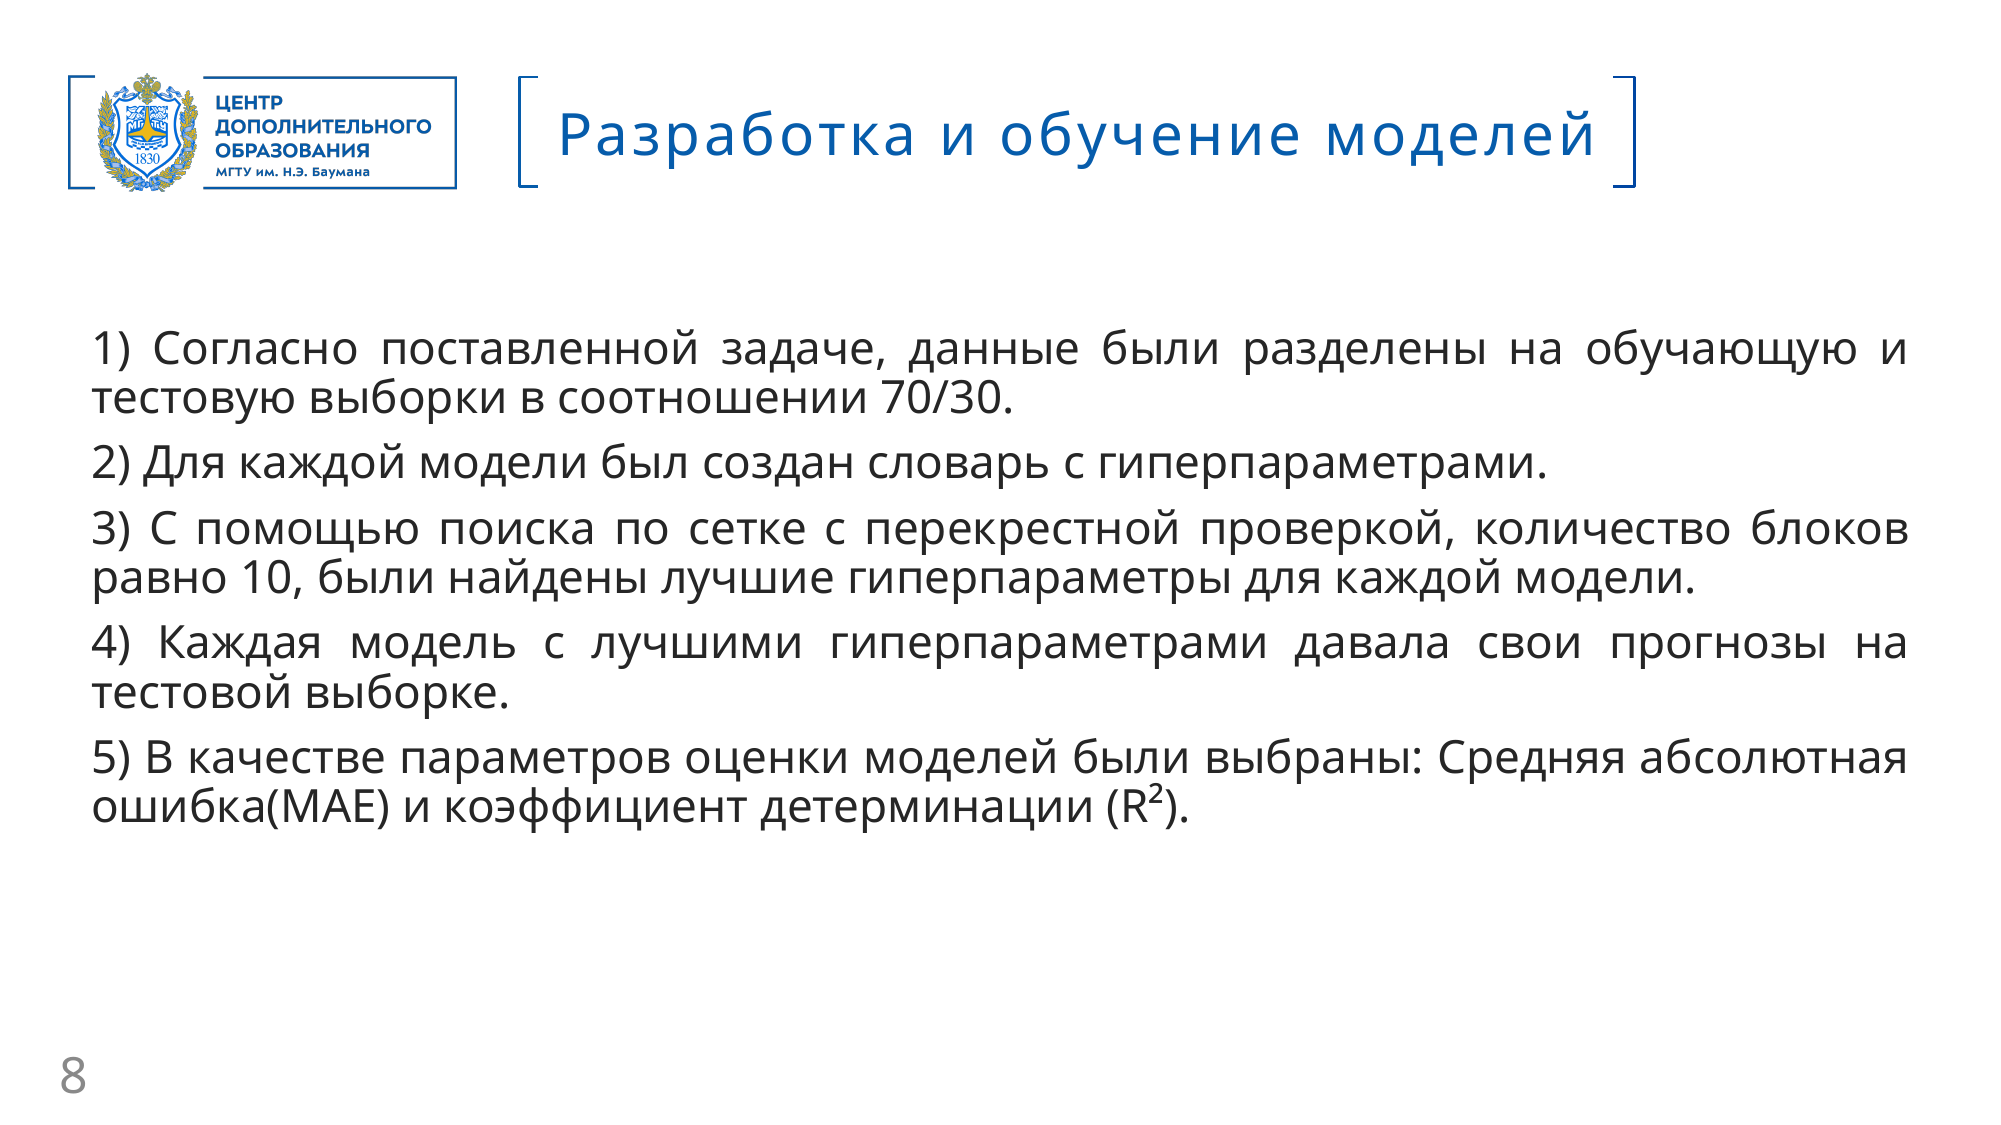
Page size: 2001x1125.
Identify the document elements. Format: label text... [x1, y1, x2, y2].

slide_number 8 [44, 1055, 139, 1101]
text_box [519, 76, 1635, 187]
list 1) Согласно поставленной задаче, данные были разделены на обучающую и тестовую выборки в соотношении 70/30. 2) Для каждой модели был создан словарь с гиперпараметрами. 3) С помощью поиска по сетке с перекрестной проверкой, количество блоков равно 10, были найдены лучшие гиперпараметры для каждой модели. 4) Каждая модель с лучшими гиперпараметрами давала свои прогнозы на тестовой выборке. 5) В качестве параметров оценки моделей были выбраны: Средняя абсолютная ошибка(МАЕ) и коэффициент детерминации (R²). [63, 317, 1926, 1032]
picture [68, 73, 457, 192]
